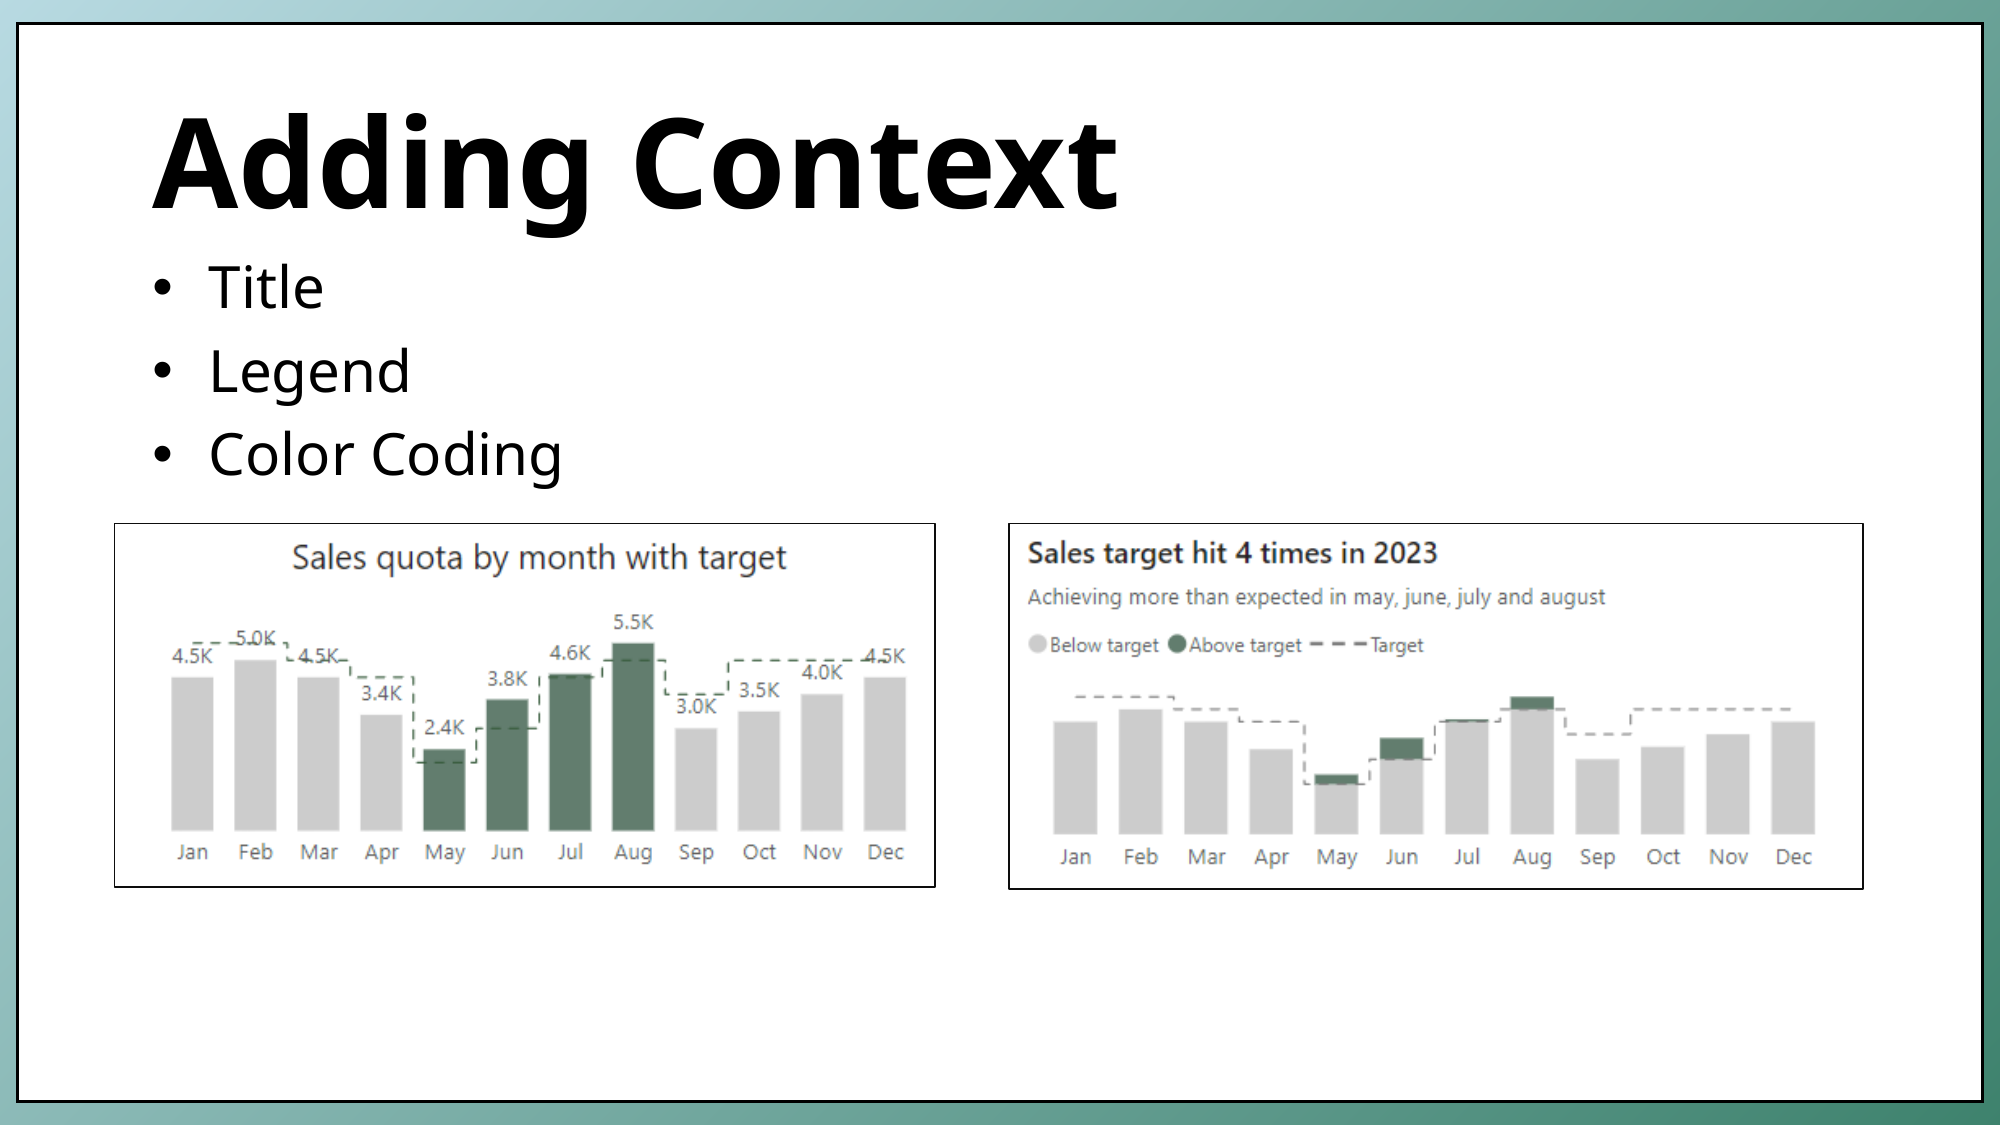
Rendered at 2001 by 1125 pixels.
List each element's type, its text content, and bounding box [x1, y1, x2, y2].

list Title Legend Color Coding [137, 250, 1863, 1014]
text_box [16, 22, 1984, 1103]
picture [1009, 523, 1863, 889]
picture [114, 523, 935, 887]
title Adding Context [137, 59, 1863, 250]
